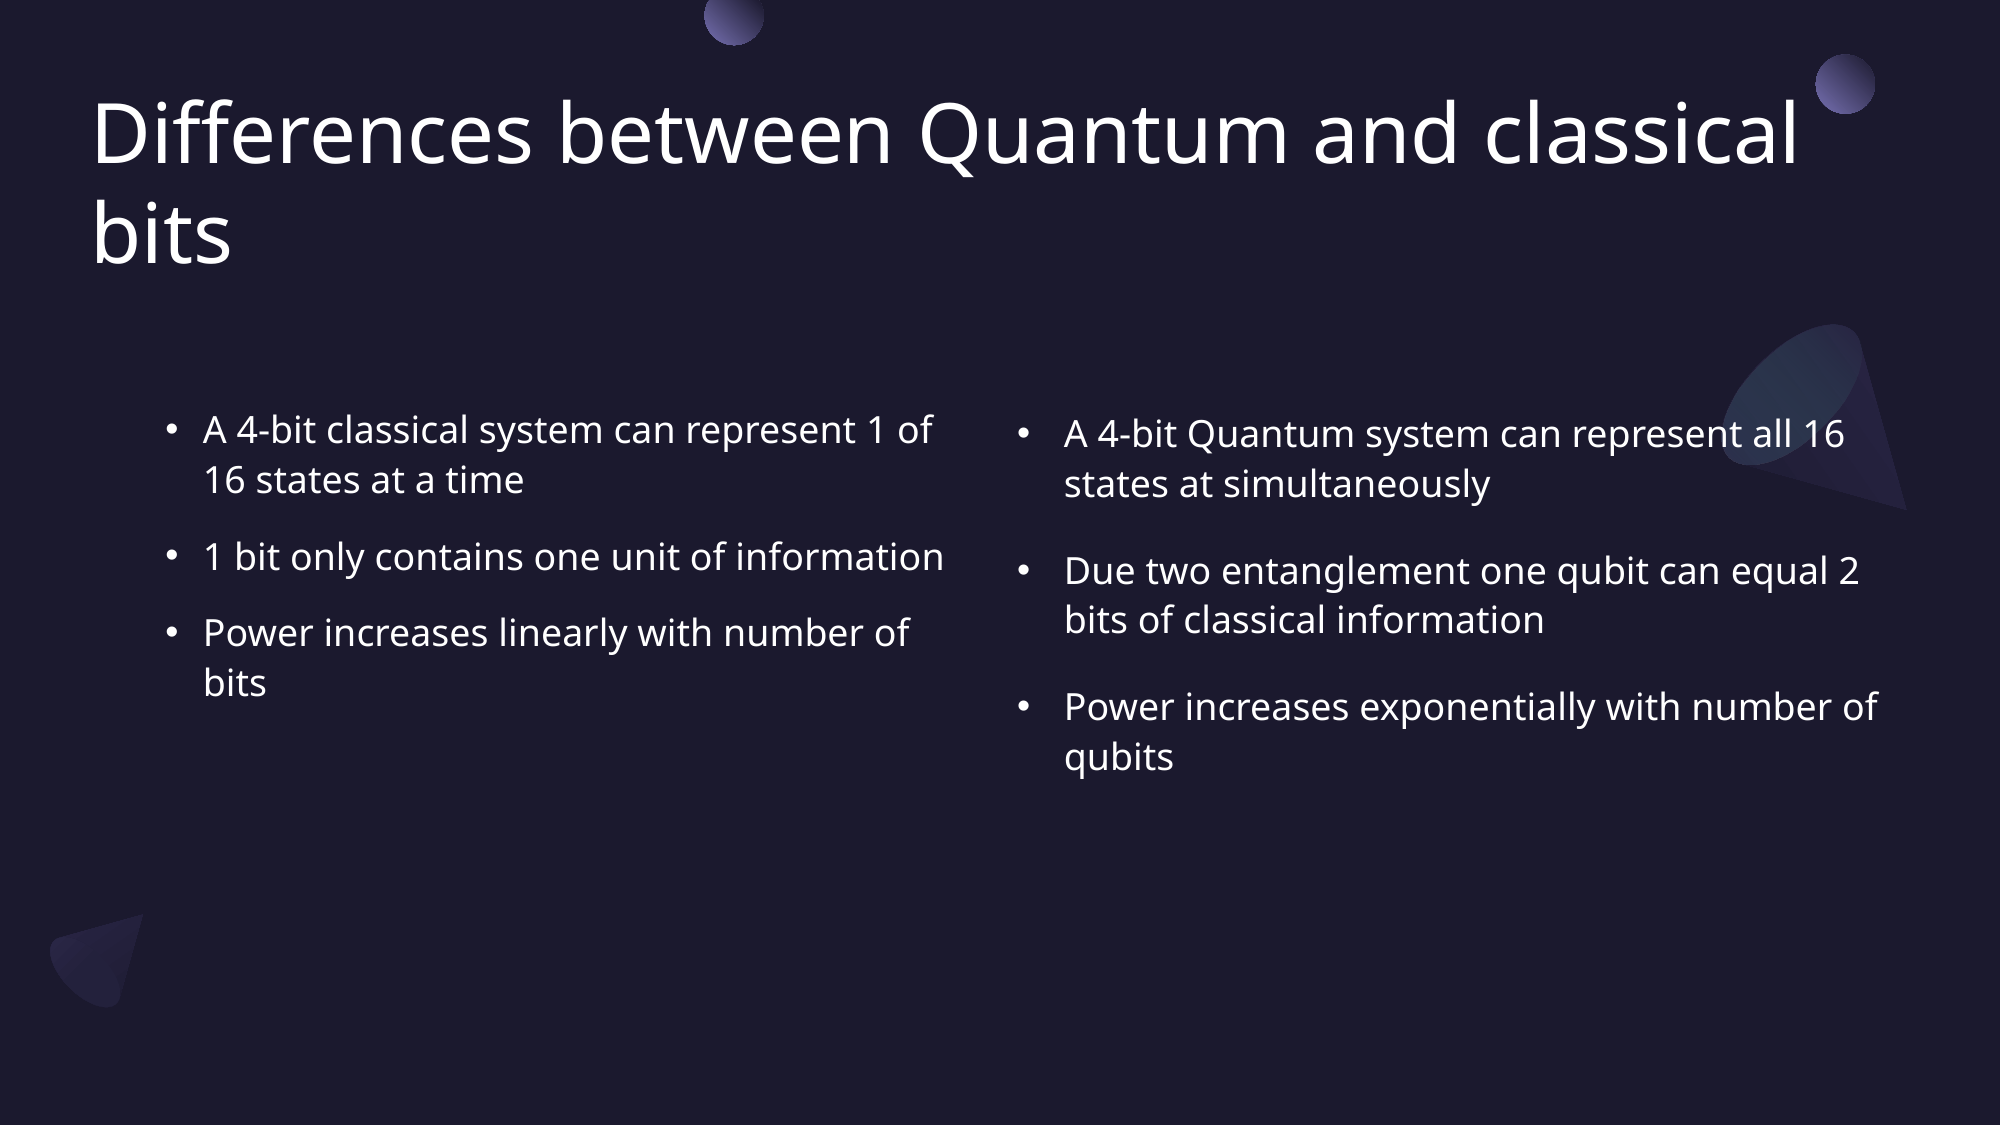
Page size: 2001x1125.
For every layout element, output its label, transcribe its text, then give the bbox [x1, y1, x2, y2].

list A 4-bit Quantum system can represent all 16 states at simultaneously Due two entanglement one qubit can equal 2 bits of classical information Power increases exponentially with number of qubits [1016, 405, 1893, 1062]
title Differences between Quantum and classical bits [90, 80, 1910, 299]
list A 4-bit classical system can represent 1 of 16 states at a time 1 bit only contains one unit of information Power increases linearly with number of bits [90, 322, 982, 978]
